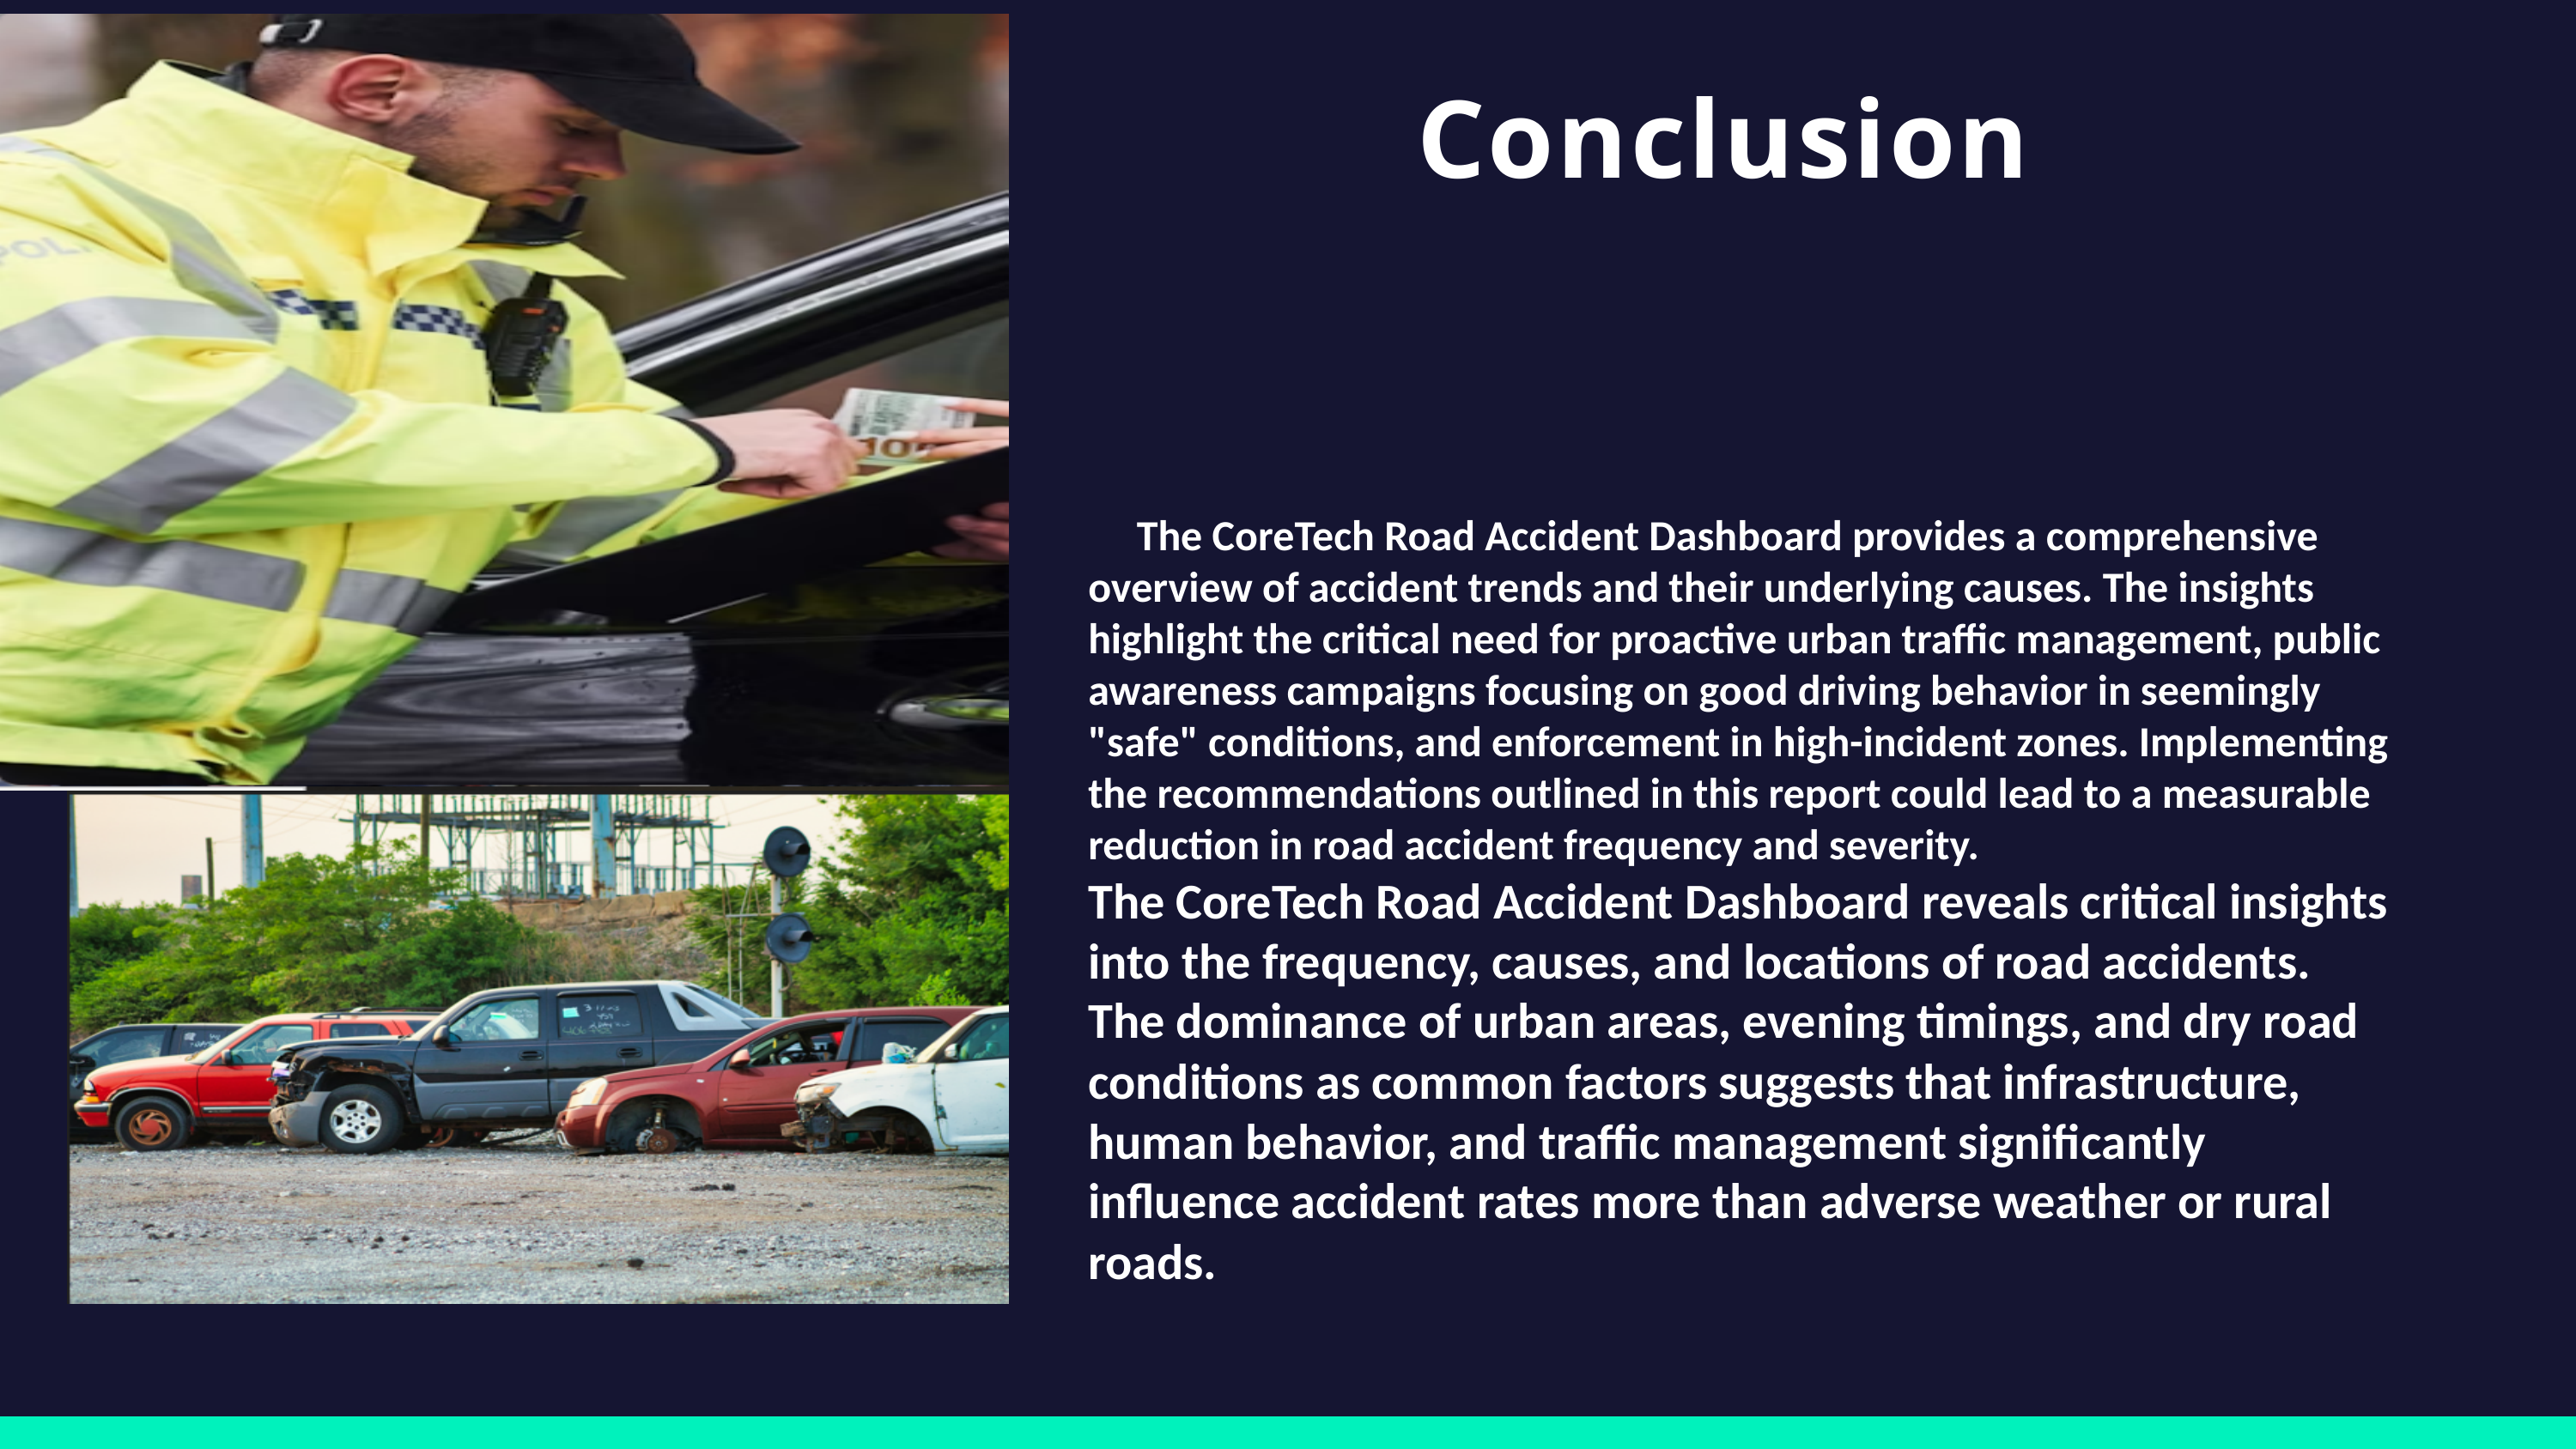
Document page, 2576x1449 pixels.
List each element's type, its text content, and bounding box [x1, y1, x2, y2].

text_box Conclusion [1417, 136, 2490, 200]
picture [0, 14, 1010, 1304]
text_box The CoreTech Road Accident Dashboard provides a comprehensive overview of accident trends and their underlying causes. The insights highlight the critical need for proactive urban traffic management, public awareness campaigns focusing on good driving behavior in seemingly "safe" conditions, and enforcement in high-incident zones. Implementing the recommendations outlined in this report could lead to a measurable reduction in road accident frequency and severity. The CoreTech Road Accident Dashboard reveals critical insights into the frequency, causes, and locations of road accidents. The dominance of urban areas, evening timings, and dry road conditions as common factors suggests that infrastructure, human behavior, and traffic management significantly influence accident rates more than adverse weather or rural roads. [1075, 463, 2411, 1295]
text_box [0, 1416, 2576, 1449]
